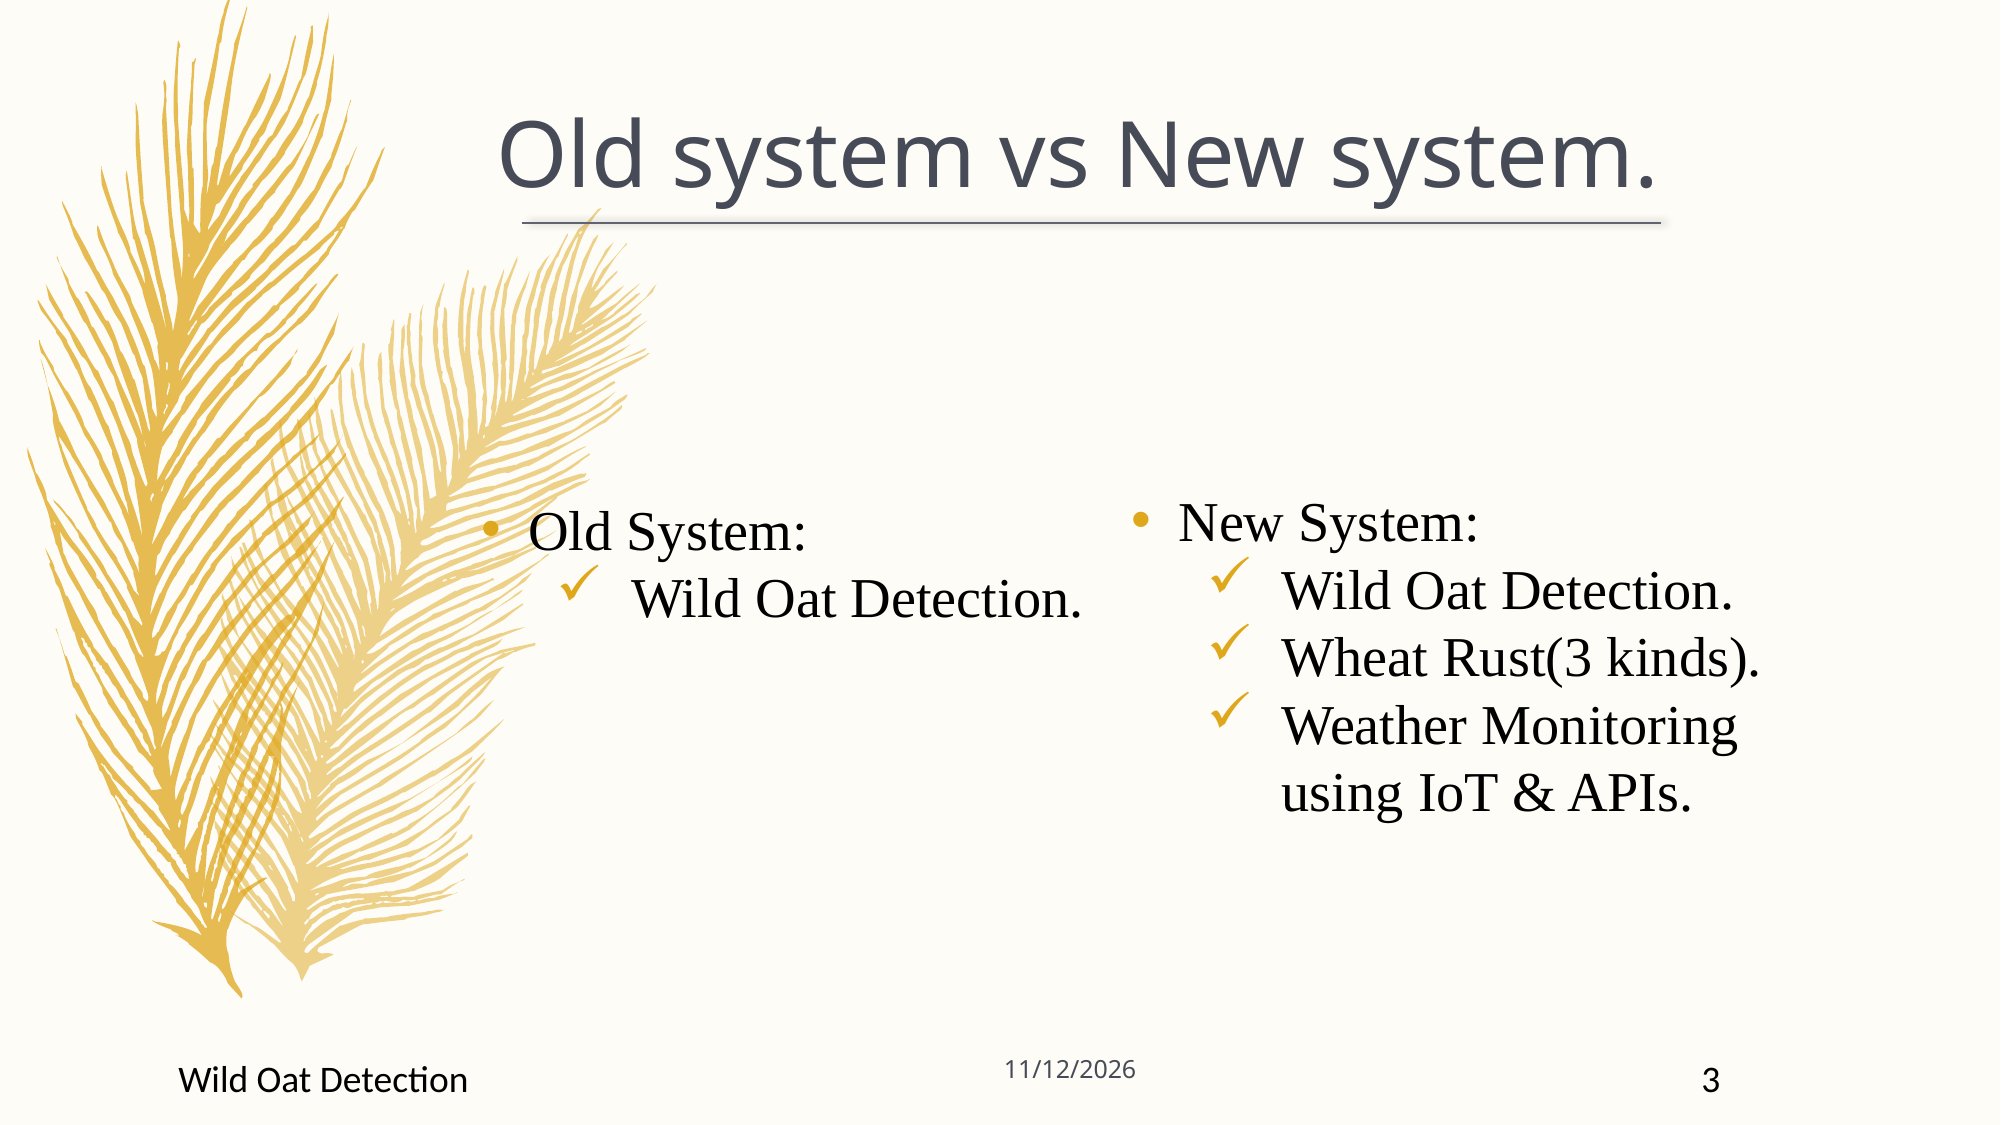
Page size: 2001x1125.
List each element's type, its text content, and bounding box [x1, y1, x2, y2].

text_box Old System: Wild Oat Detection. [466, 486, 1116, 637]
text_box New System: Wild Oat Detection. Wheat Rust(3 kinds). Weather Monitoring using IoT & APIs. [1116, 478, 1792, 831]
footer Wild Oat Detection [163, 1048, 1094, 1108]
title Old system vs New system. [481, 93, 1920, 350]
slide_number 3 [1686, 1048, 1942, 1108]
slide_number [845, 1040, 1296, 1101]
